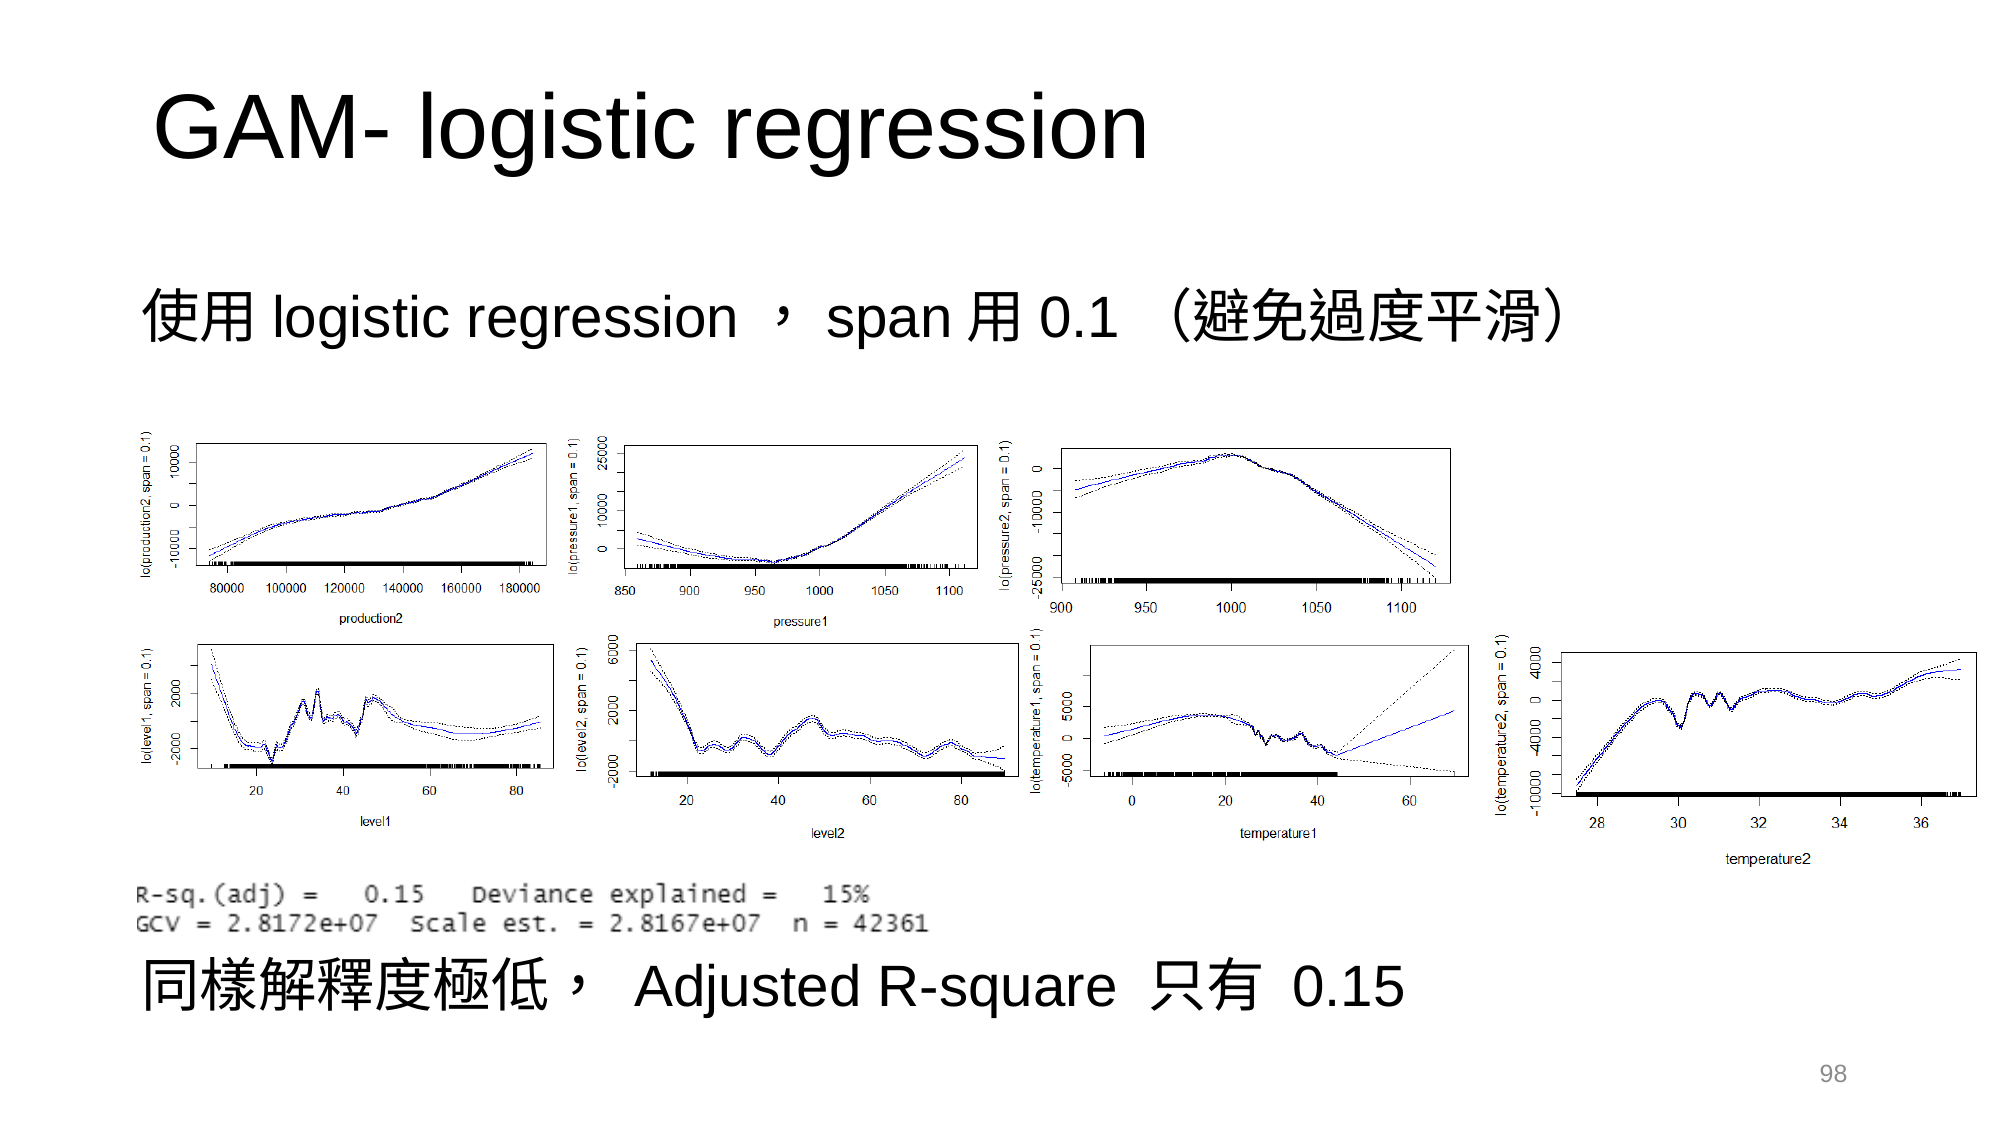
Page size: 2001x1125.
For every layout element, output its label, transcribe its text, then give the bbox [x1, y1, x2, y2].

slide_number 98 [1412, 1042, 1863, 1103]
picture [1489, 629, 1998, 869]
title GAM- logistic regression [137, 59, 1863, 199]
picture [137, 868, 964, 936]
list 使用logistic regression，span用0.1（避免過度平滑） 同樣解釋度極低， Adjusted R-square 只有 0.15 [126, 279, 1852, 1066]
picture [137, 427, 1479, 846]
